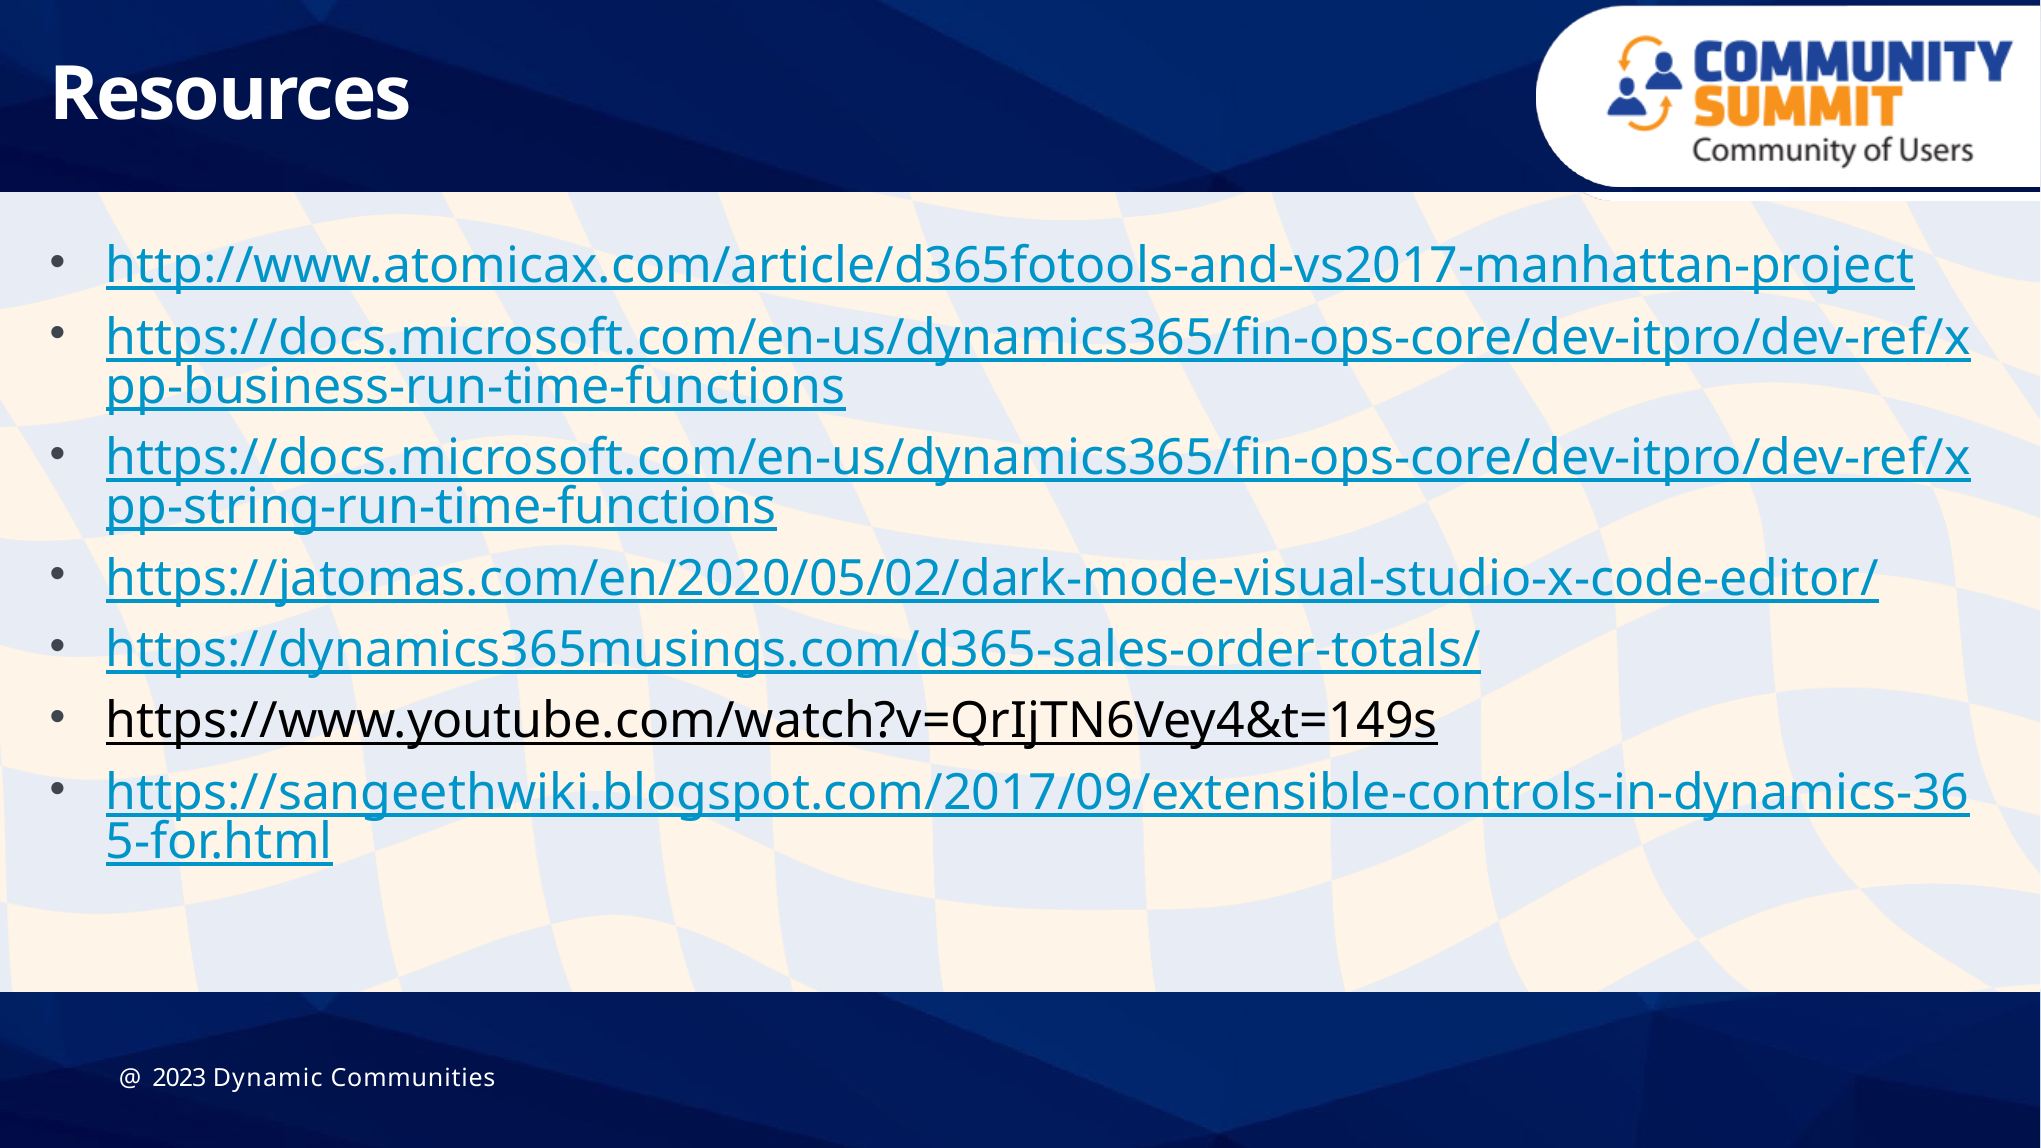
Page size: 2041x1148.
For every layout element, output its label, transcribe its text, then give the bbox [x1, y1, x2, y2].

picture [0, 0, 2041, 1148]
picture [1620, 0, 2041, 5]
list http://www.atomicax.com/article/d365fotools-and-vs2017-manhattan-project https://docs.microsoft.com/en-us/dynamics365/fin-ops-core/dev-itpro/dev-ref/xpp-business-run-time-functions https://docs.microsoft.com/en-us/dynamics365/fin-ops-core/dev-itpro/dev-ref/xpp-string-run-time-functions https://jatomas.com/en/2020/05/02/dark-mode-visual-studio-x-code-editor/ https://dynamics365musings.com/d365-sales-order-totals/ https://www.youtube.com/watch?v=QrIjTN6Vey4&t=149s https://sangeethwiki.blogspot.com/2017/09/extensible-controls-in-dynamics-365-for.html [25, 218, 2015, 1060]
title Resources [25, 0, 1620, 191]
